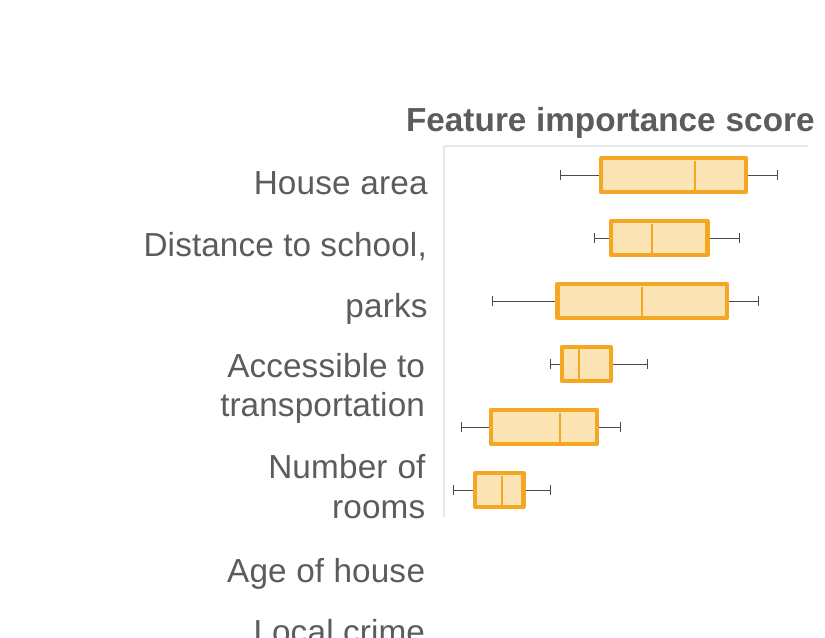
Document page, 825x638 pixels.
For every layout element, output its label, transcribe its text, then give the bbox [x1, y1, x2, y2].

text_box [442, 144, 810, 519]
text_box Feature importance score House area Distance to school, parks Accessible to transportation Number of rooms Age of house Local crime rate [7, 77, 821, 638]
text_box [453, 155, 779, 510]
